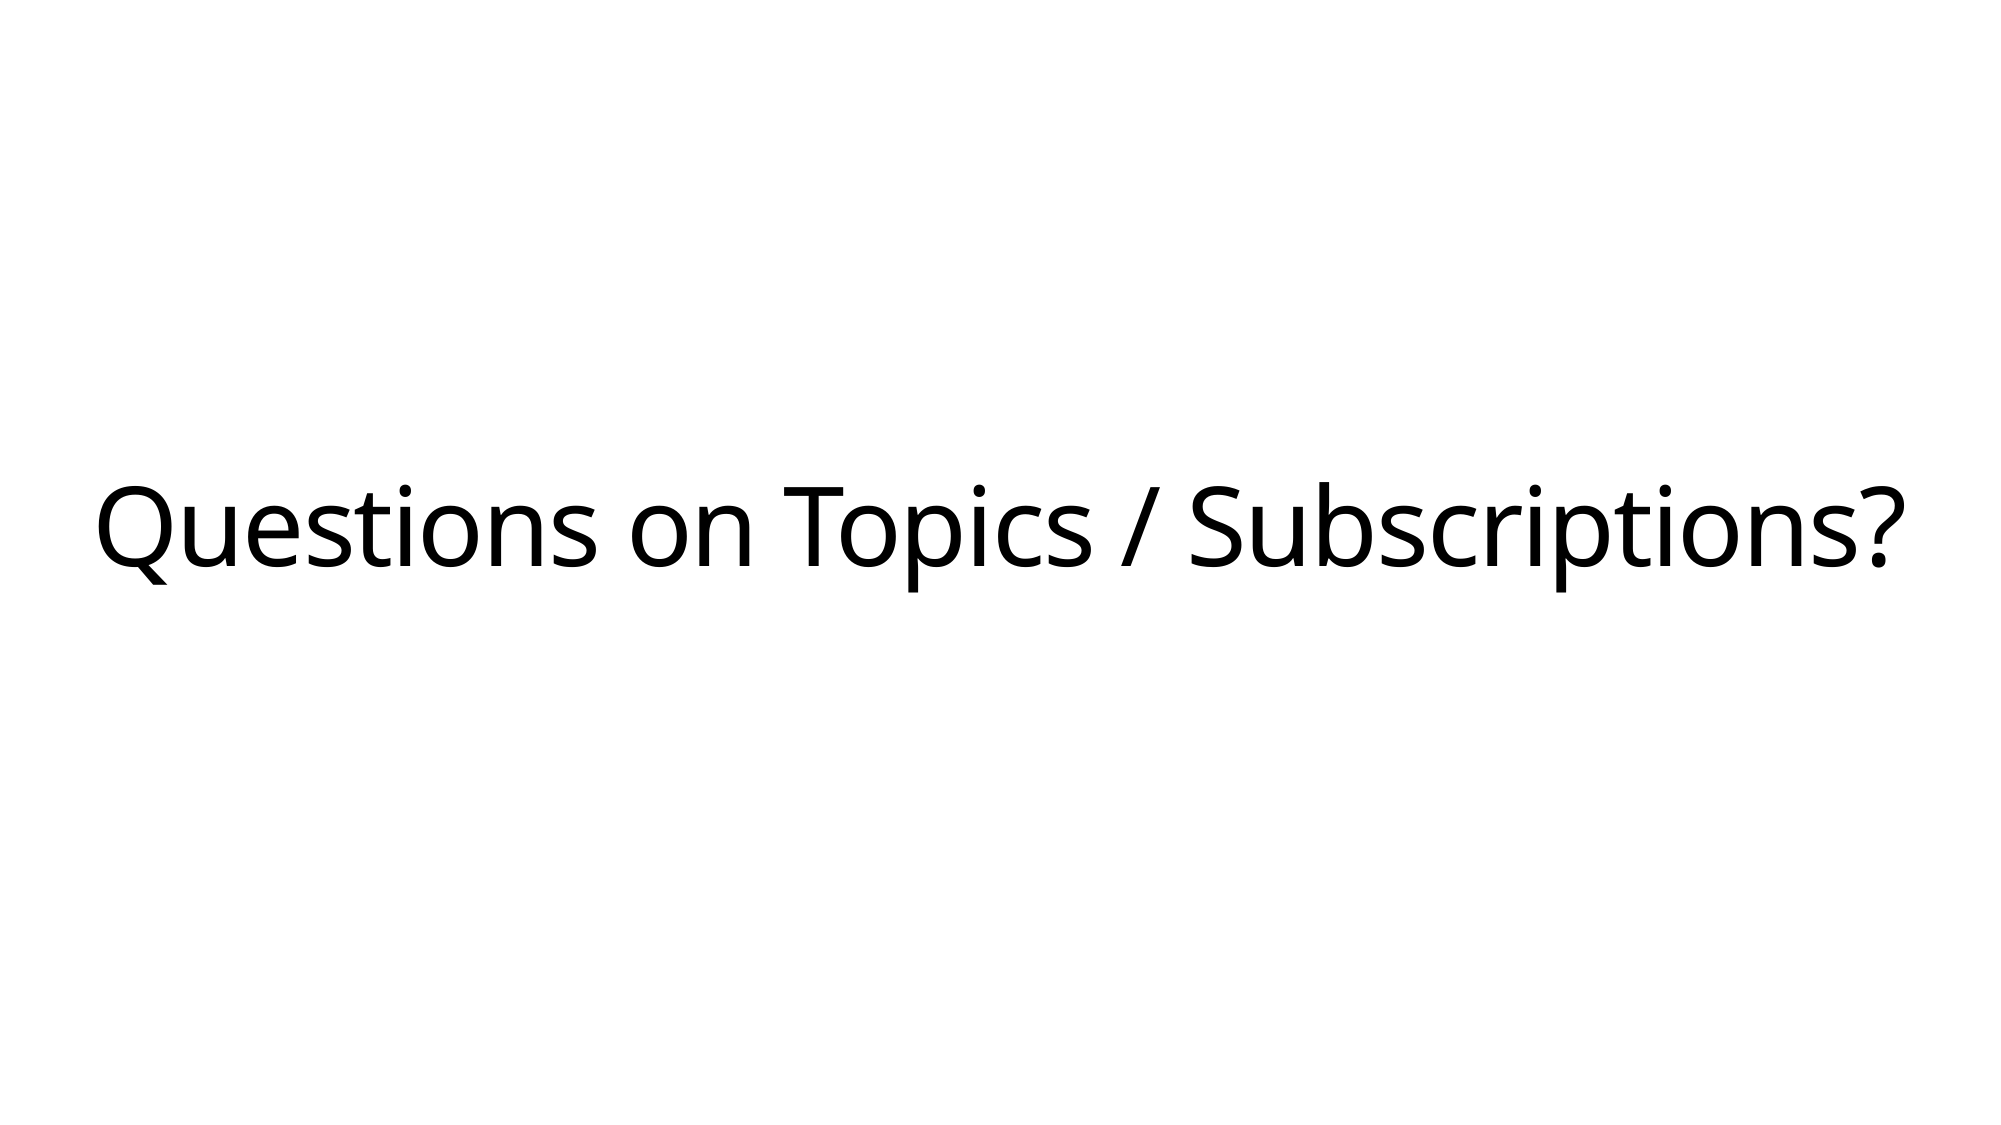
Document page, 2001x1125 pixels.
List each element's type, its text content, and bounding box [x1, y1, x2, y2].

title Questions on Topics / Subscriptions? [0, 456, 2000, 557]
